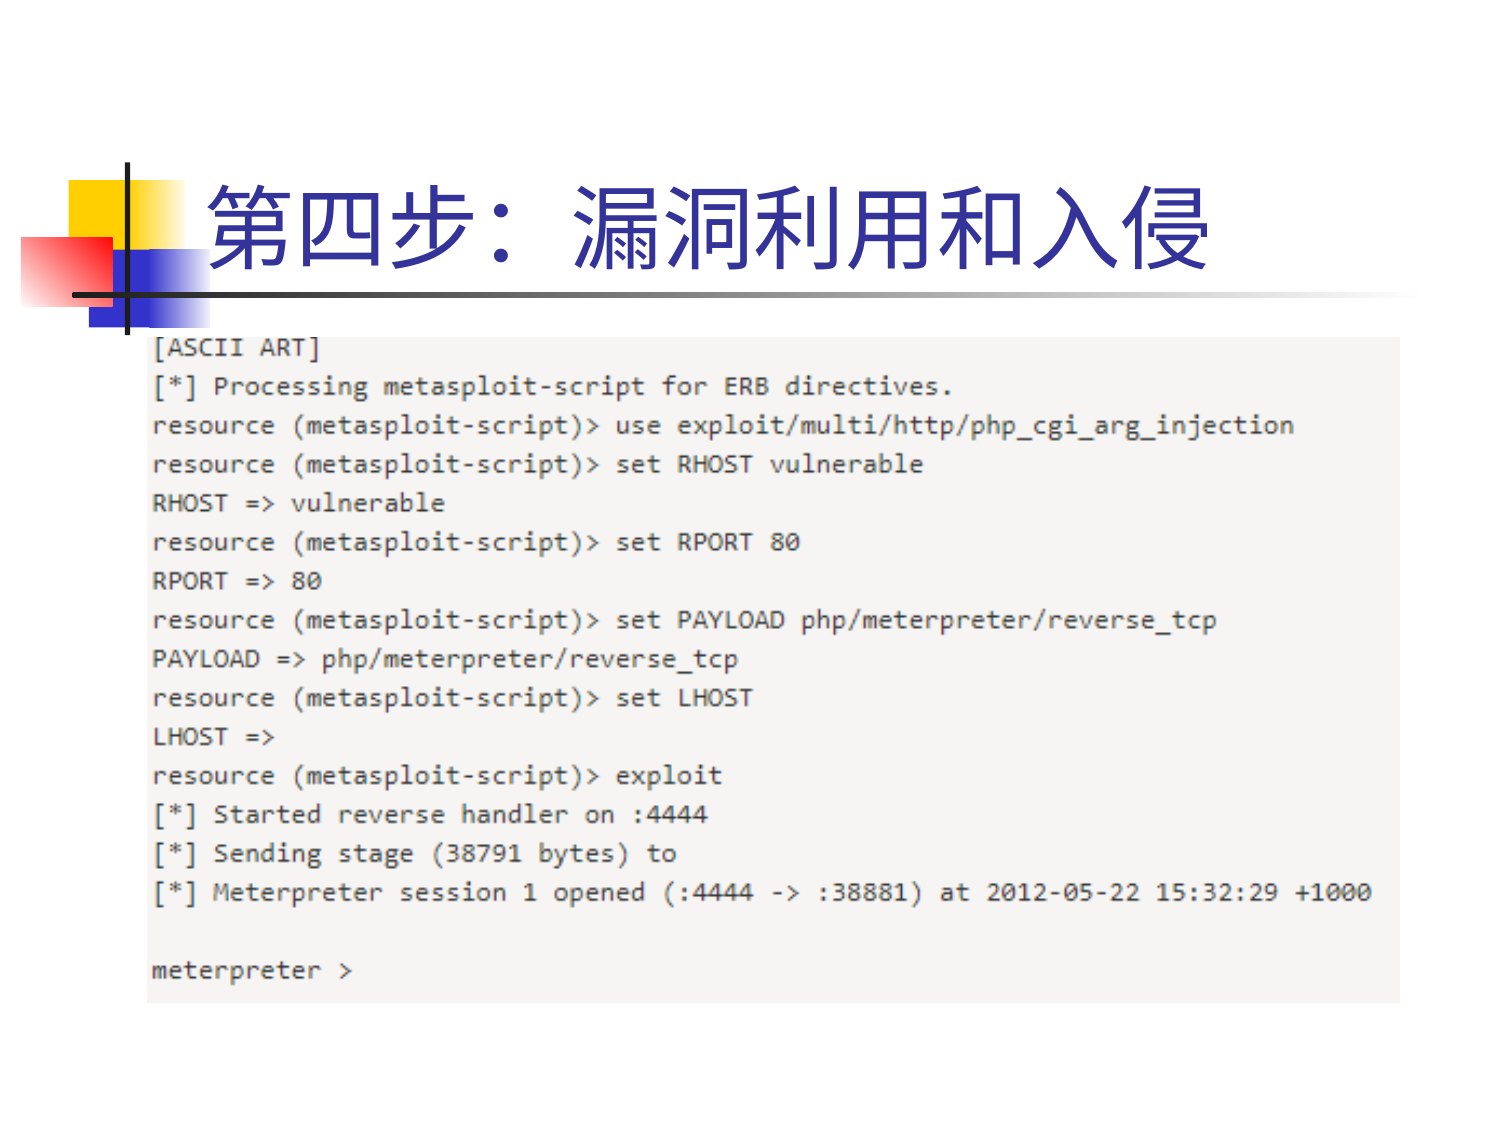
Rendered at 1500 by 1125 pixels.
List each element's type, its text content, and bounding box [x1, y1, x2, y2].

title 第四步：漏洞利用和入侵 [188, 101, 1468, 289]
picture [147, 337, 1400, 1004]
